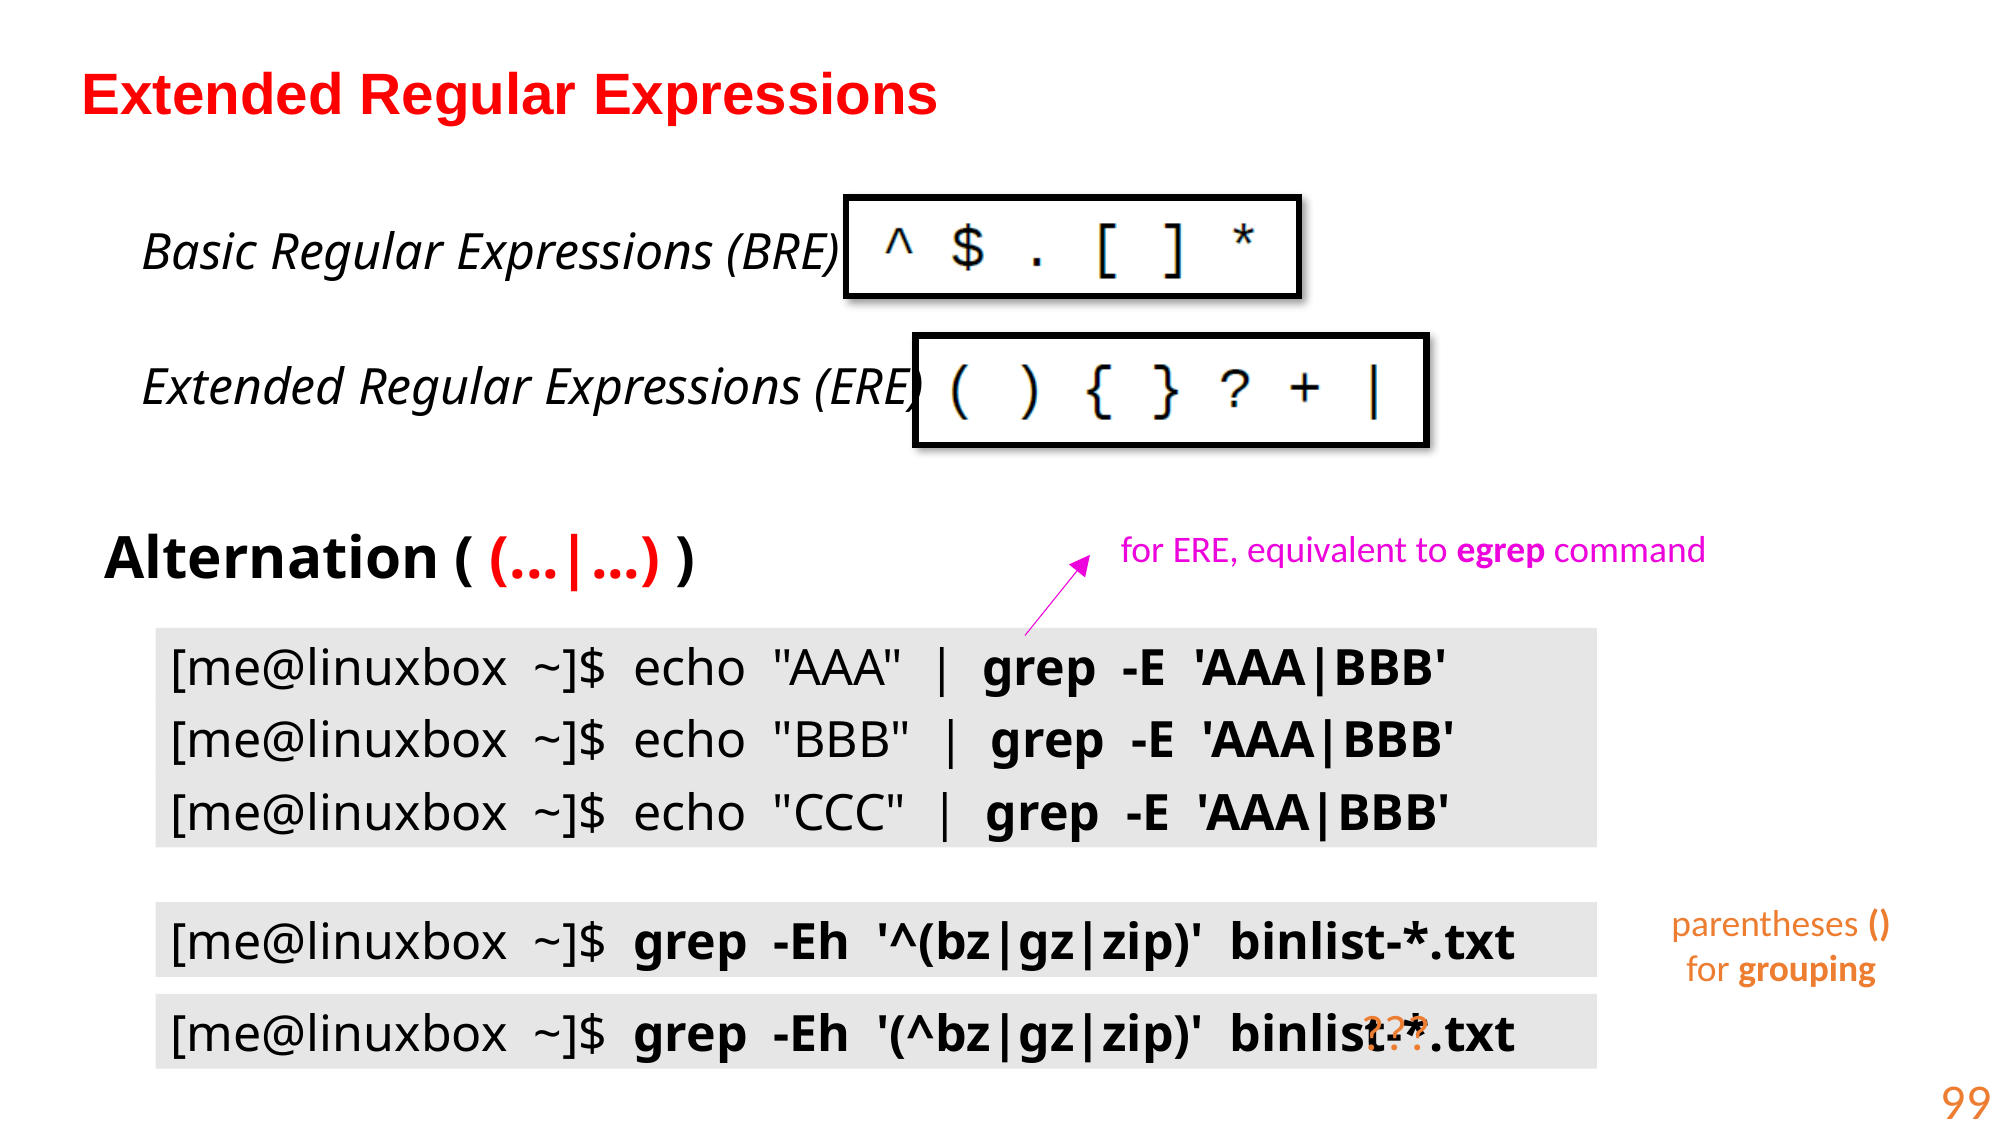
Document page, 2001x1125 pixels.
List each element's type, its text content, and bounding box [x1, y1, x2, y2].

text_box [me@linuxbox ~]$ echo "BBB" | grep -E 'AAA|BBB' [155, 700, 1597, 772]
picture [849, 200, 1296, 293]
picture [918, 338, 1424, 442]
text_box ??? [1346, 993, 1446, 1068]
text_box [me@linuxbox ~]$ grep -Eh '(^bz|gz|zip)' binlist-*.txt [155, 993, 1597, 1069]
text_box [me@linuxbox ~]$ echo "AAA" | grep -E 'AAA|BBB' [155, 627, 1597, 700]
text_box Alternation ( (...|...) ) [89, 512, 1090, 598]
text_box for ERE, equivalent to egrep command [1106, 517, 1722, 578]
text_box [me@linuxbox ~]$ echo "CCC" | grep -E 'AAA|BBB' [155, 772, 1597, 848]
text_box Extended Regular Expressions [66, 49, 1067, 134]
text_box Extended Regular Expressions (ERE) [126, 346, 918, 422]
text_box Basic Regular Expressions (BRE) [126, 212, 842, 288]
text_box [1024, 570, 1090, 636]
slide_number 99 [1556, 1069, 2000, 1125]
text_box [me@linuxbox ~]$ grep -Eh '^(bz|gz|zip)' binlist-*.txt [155, 902, 1597, 977]
text_box parentheses () for grouping [1637, 891, 1925, 997]
